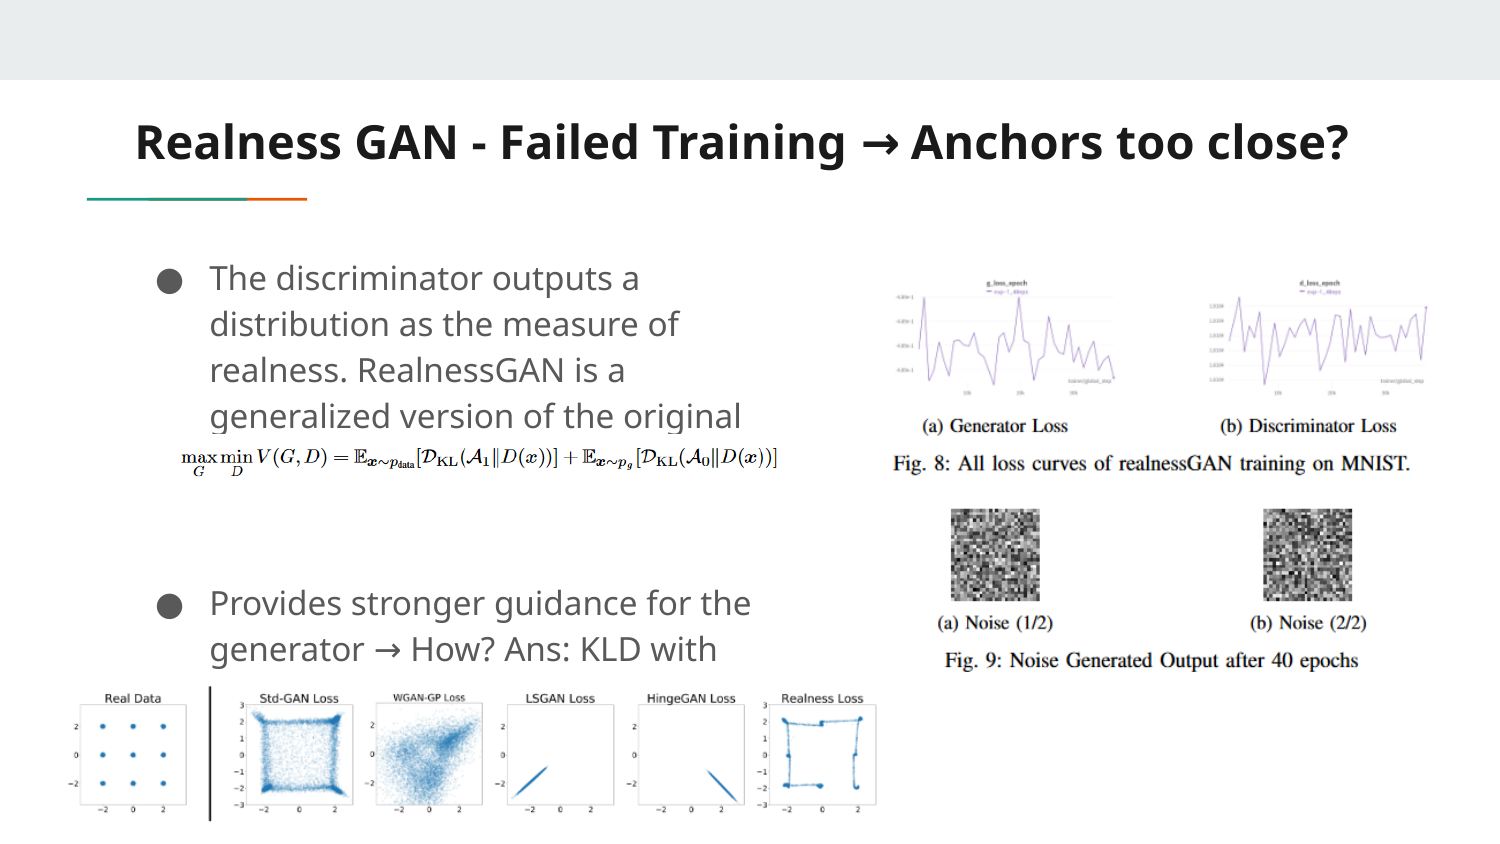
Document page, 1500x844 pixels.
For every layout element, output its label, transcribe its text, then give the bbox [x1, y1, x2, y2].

title Realness GAN - Failed Training → Anchors too close? [119, 97, 1381, 185]
picture [53, 268, 1449, 832]
picture [168, 434, 777, 482]
list The discriminator outputs a distribution as the measure of realness. RealnessGAN is a generalized version of the original GAN. Provides stronger guidance for the generator → How? Ans: KLD with Anchors. [119, 236, 827, 669]
